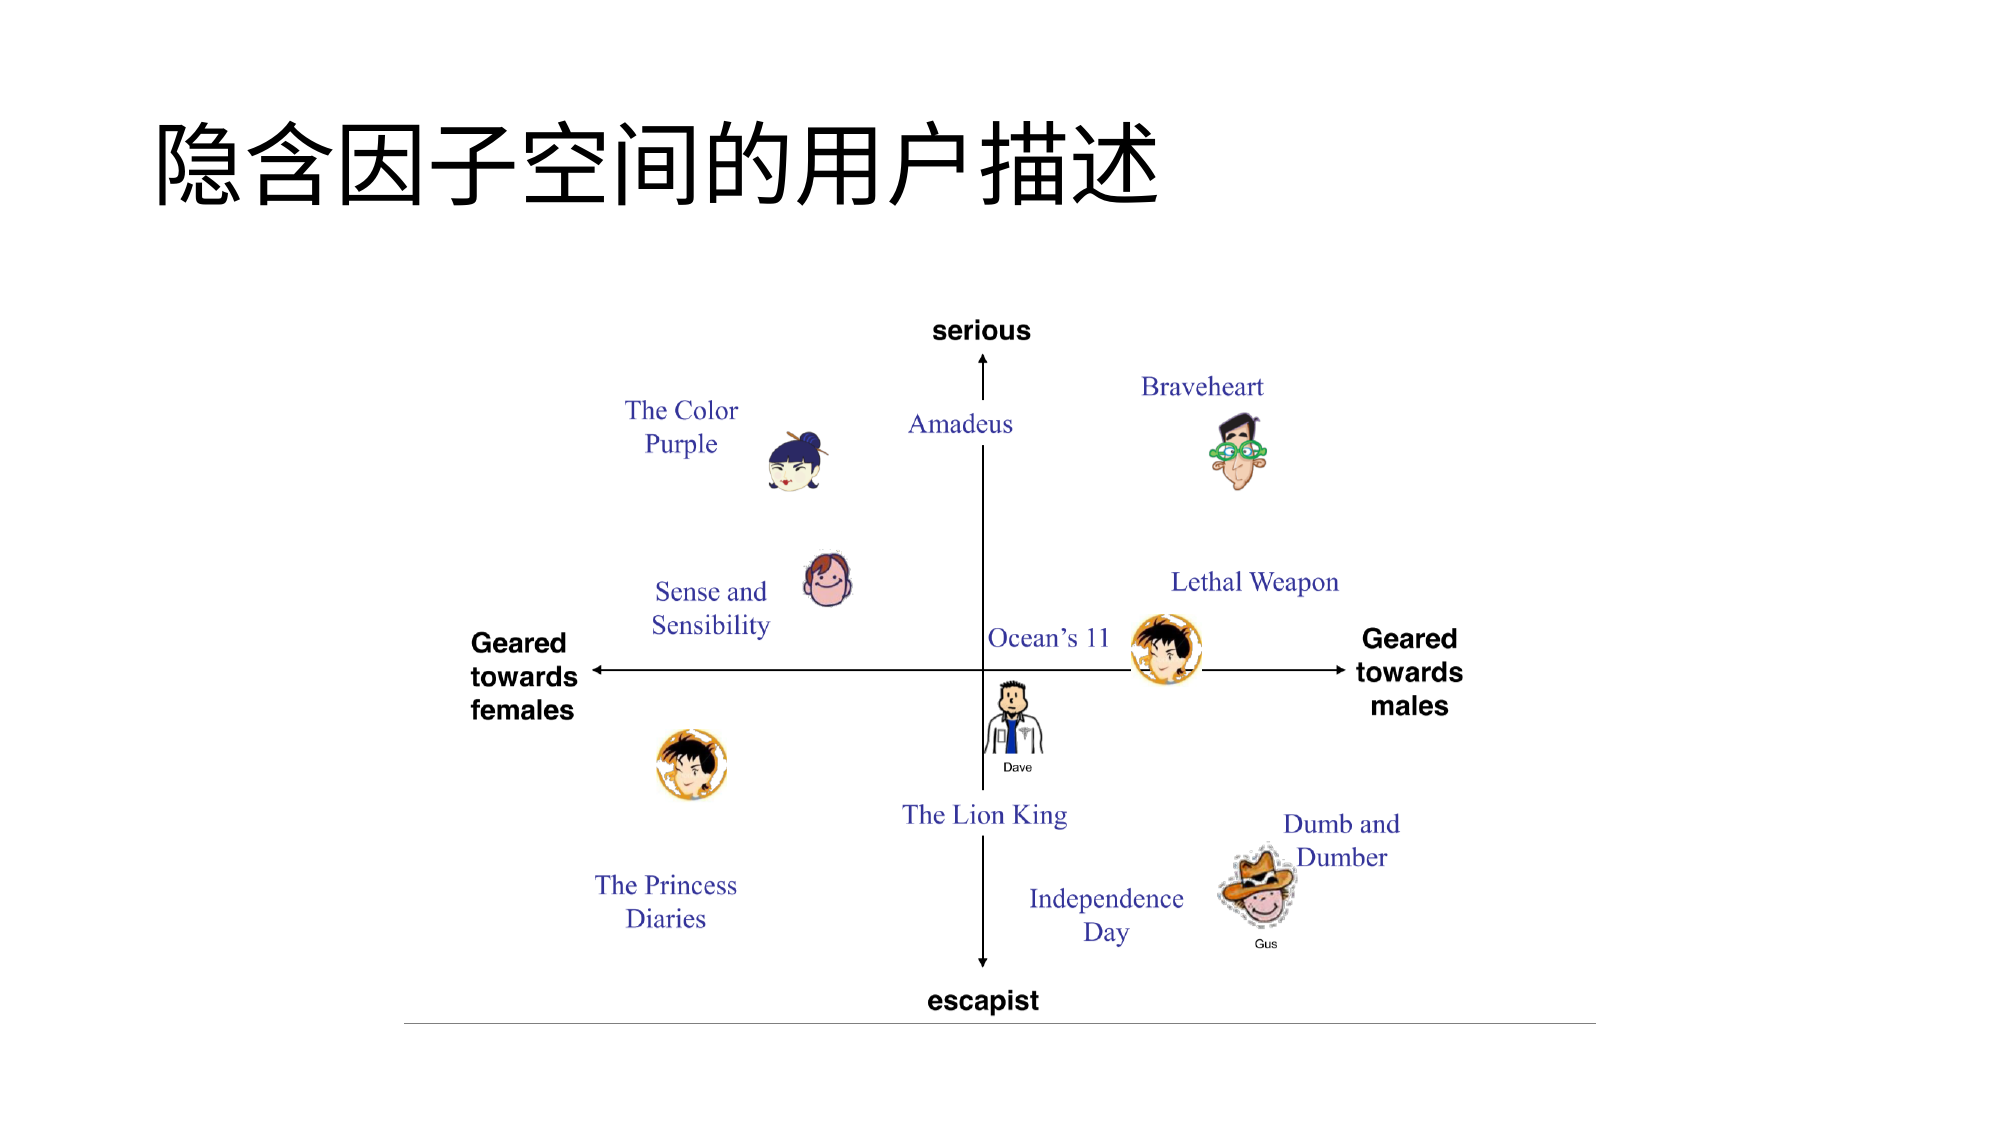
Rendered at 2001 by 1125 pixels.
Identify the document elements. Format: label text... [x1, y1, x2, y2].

title 隐含因子空间的用户描述 [137, 59, 1863, 278]
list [404, 309, 1596, 1024]
